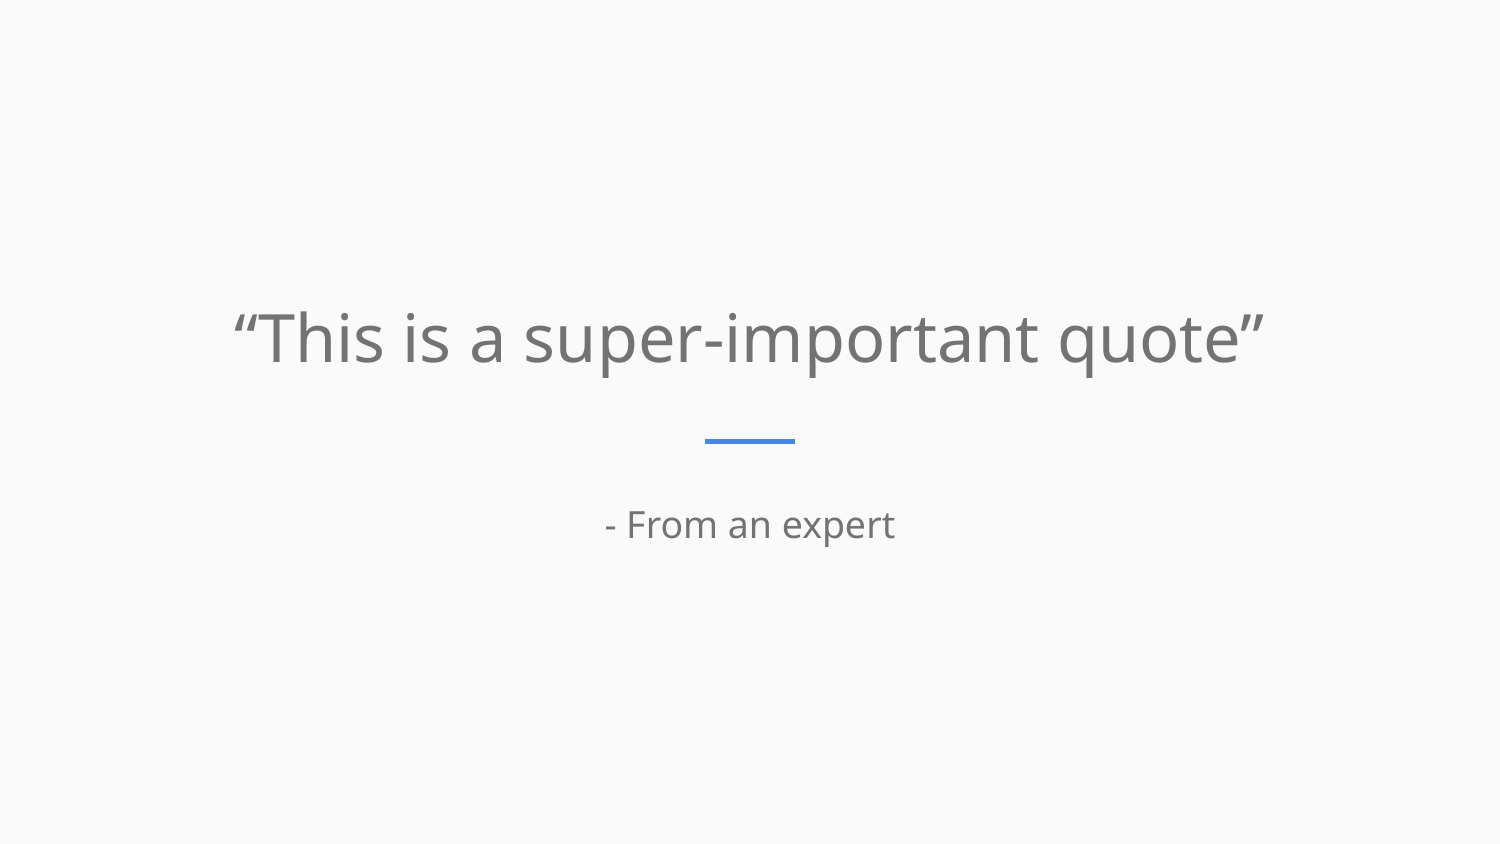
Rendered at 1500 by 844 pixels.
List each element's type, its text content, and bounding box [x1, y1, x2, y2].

title “This is a super-important quote” [126, 272, 1374, 398]
list - From an expert [126, 485, 1374, 571]
